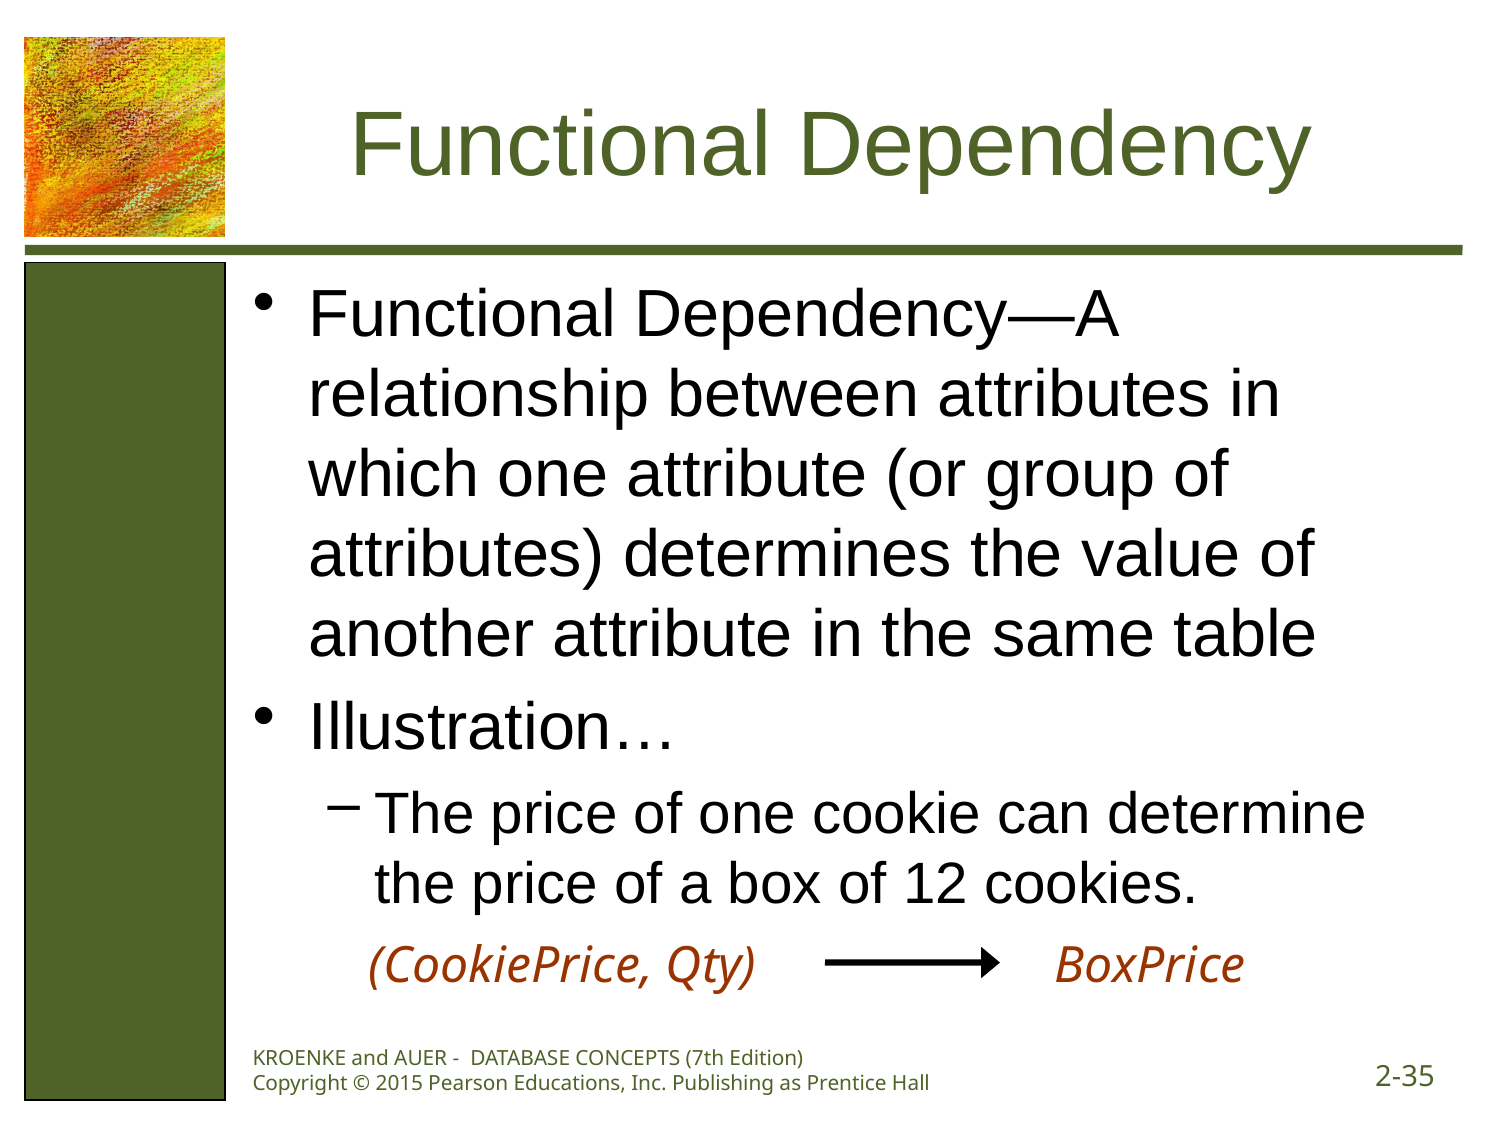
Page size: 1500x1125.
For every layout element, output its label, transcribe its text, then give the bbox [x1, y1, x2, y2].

list Functional Dependency—A relationship between attributes in which one attribute (or group of attributes) determines the value of another attribute in the same table Illustration… The price of one cookie can determine the price of a box of 12 cookies. [237, 262, 1426, 1026]
slide_number 2-35 [1287, 1049, 1451, 1103]
footer KROENKE and AUER - DATABASE CONCEPTS (7th Edition) Copyright © 2015 Pearson Educations, Inc. Publishing as Prentice Hall [237, 1037, 1088, 1104]
title Functional Dependency [237, 44, 1426, 233]
picture [24, 37, 225, 237]
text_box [324, 924, 1276, 1001]
